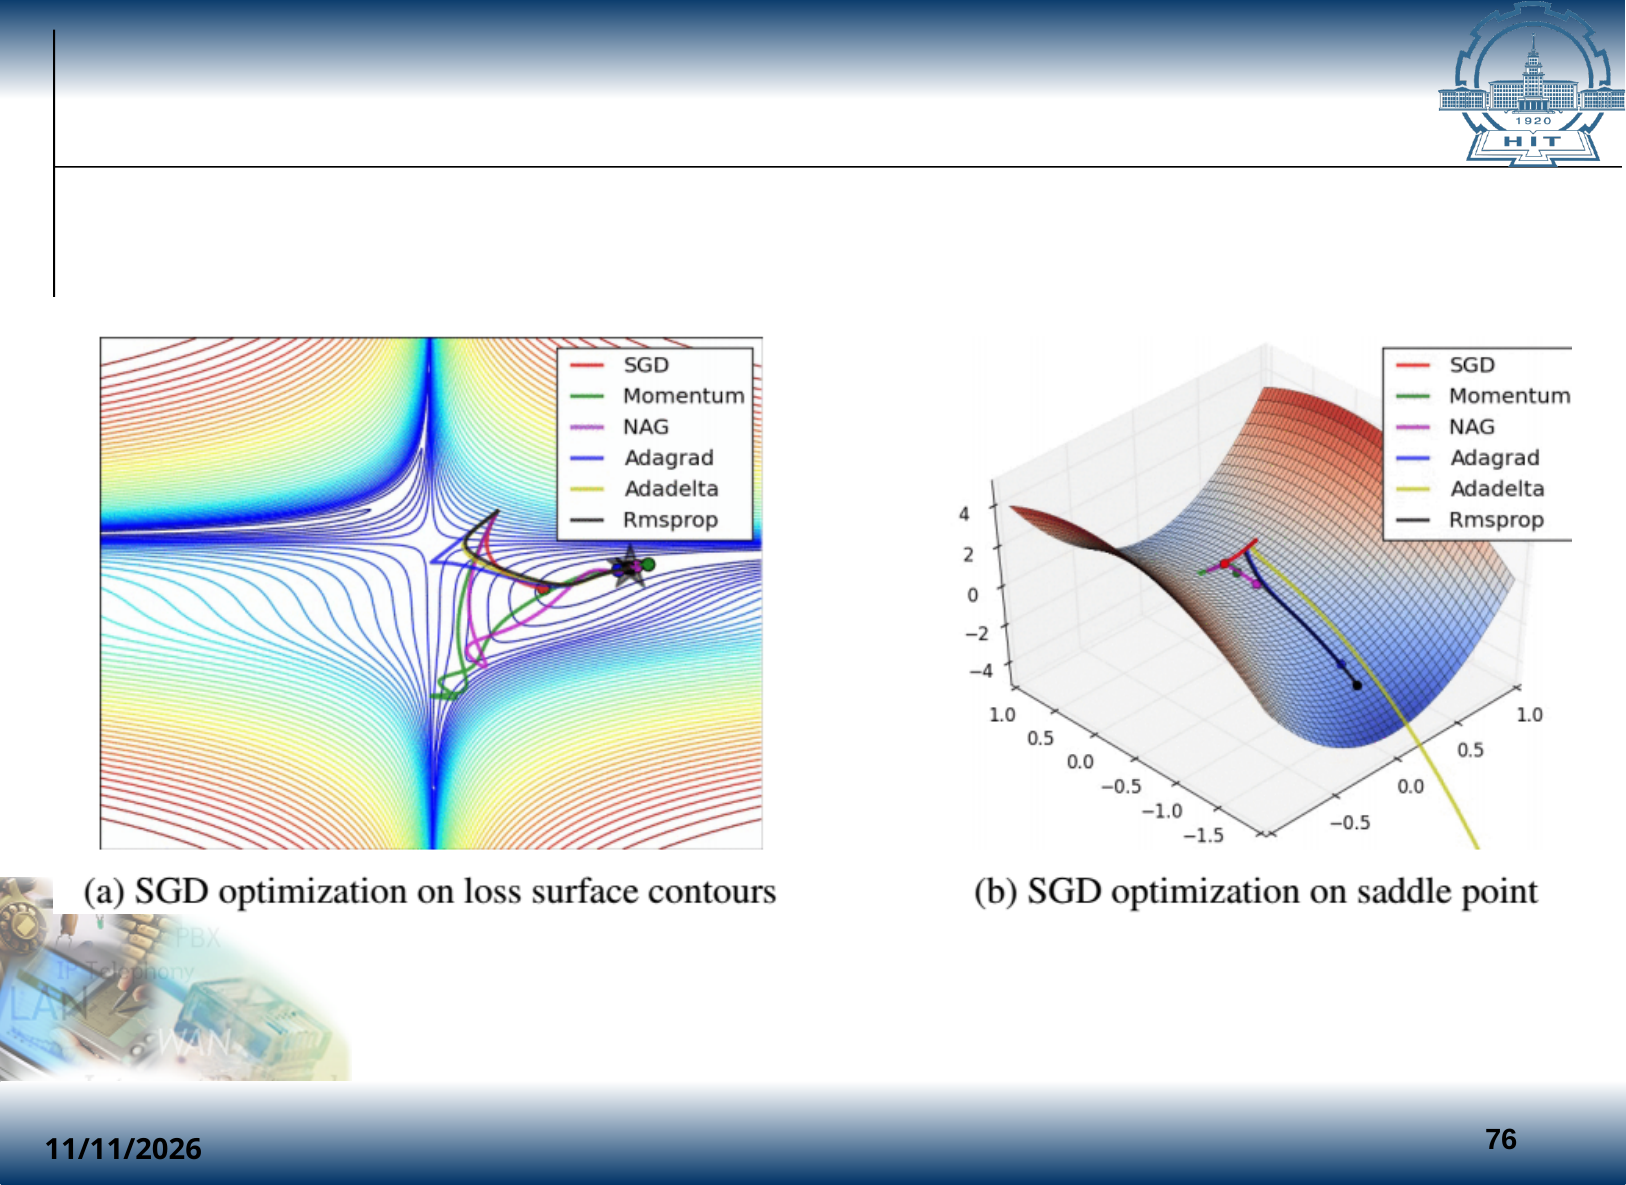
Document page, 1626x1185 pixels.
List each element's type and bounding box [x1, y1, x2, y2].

picture [1438, 1, 1626, 167]
picture [0, 320, 1572, 1120]
